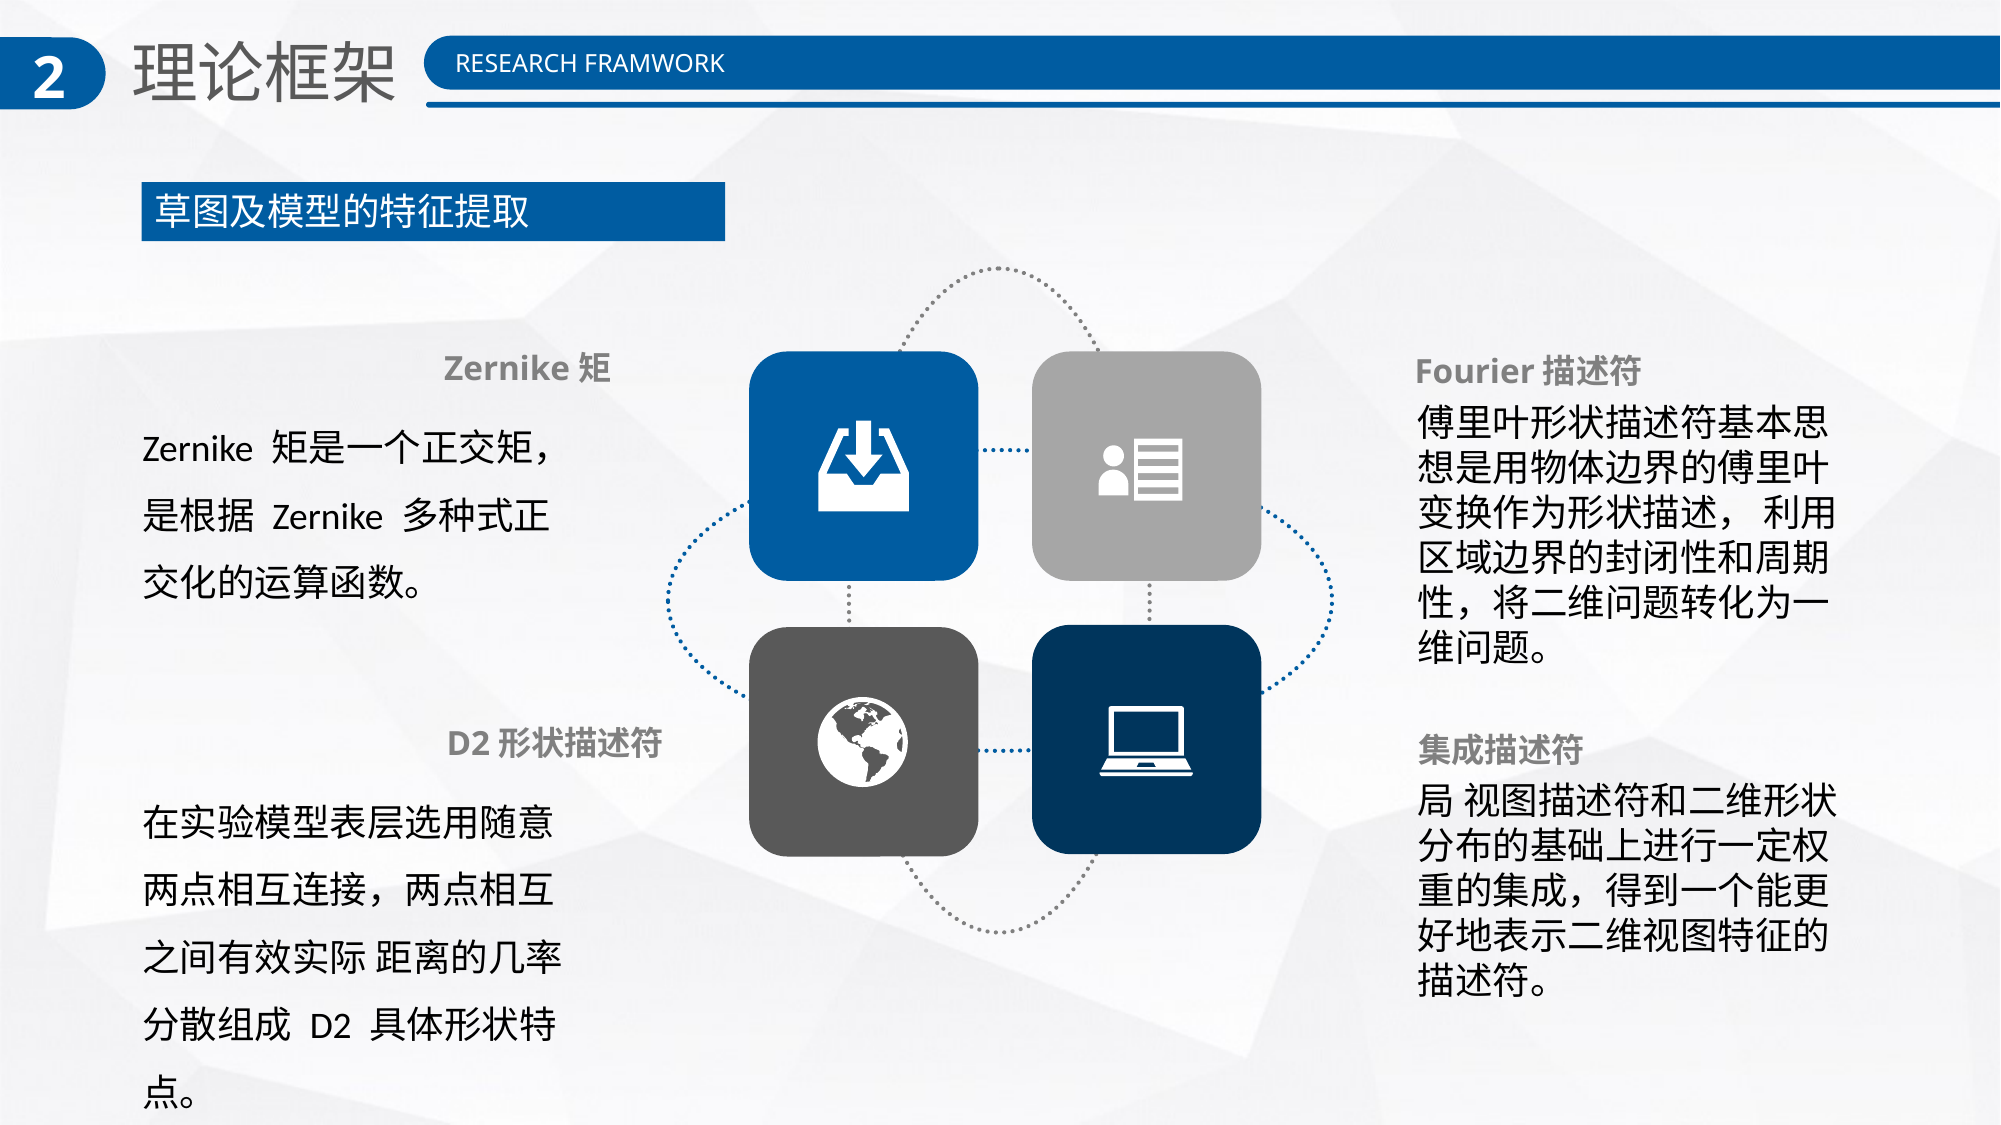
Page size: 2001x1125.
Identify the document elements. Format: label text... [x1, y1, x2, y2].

text_box 理论框架 [116, 23, 414, 119]
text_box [423, 35, 2000, 108]
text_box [1402, 721, 1873, 1012]
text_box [139, 180, 726, 242]
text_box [749, 627, 979, 857]
picture [0, 0, 2001, 1125]
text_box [1032, 624, 1262, 855]
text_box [127, 339, 624, 661]
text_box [0, 33, 106, 119]
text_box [1032, 351, 1262, 581]
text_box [667, 268, 1333, 933]
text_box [127, 714, 679, 1104]
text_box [749, 351, 979, 581]
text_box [1402, 342, 1873, 679]
